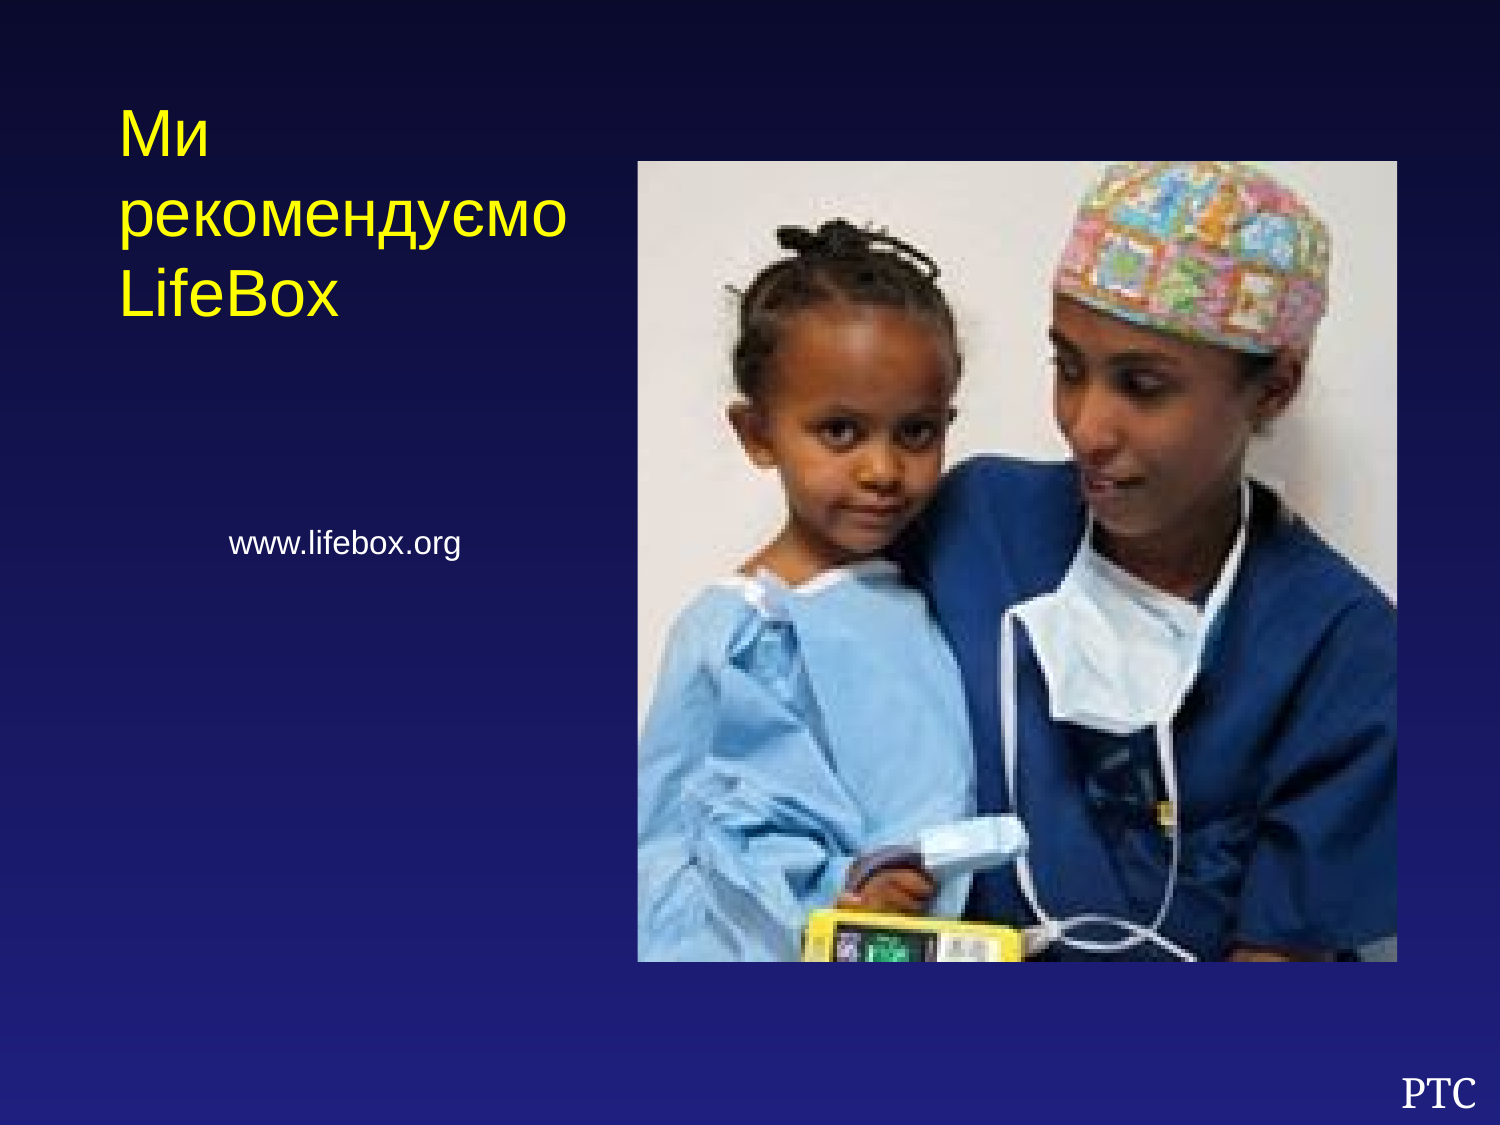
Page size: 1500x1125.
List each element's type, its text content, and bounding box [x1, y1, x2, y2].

list www.lifebox.org [103, 337, 588, 963]
title Ми рекомендуємо LifeBox [103, 75, 588, 337]
picture [637, 161, 1398, 962]
